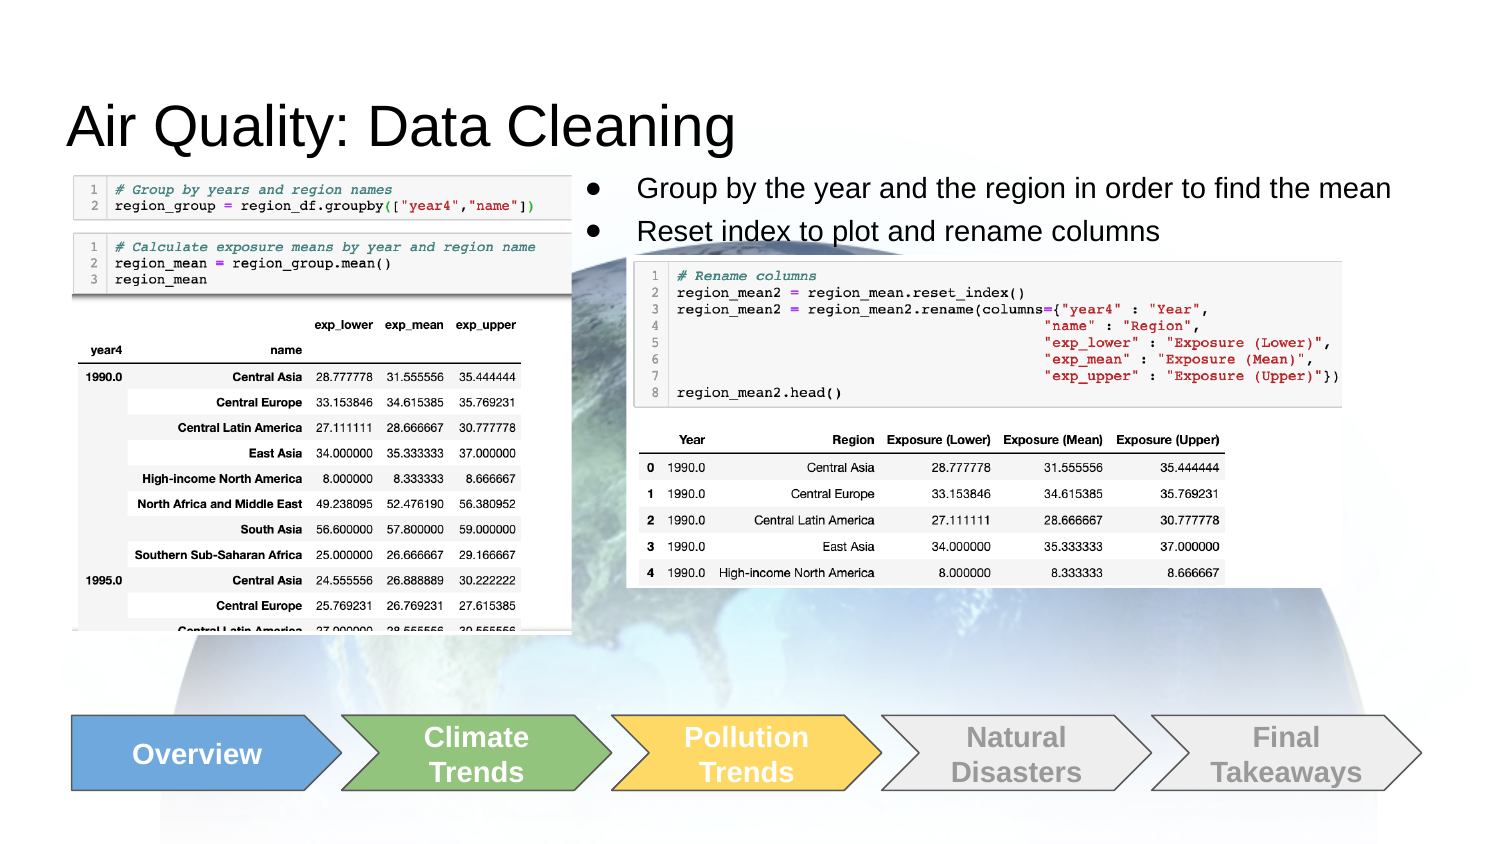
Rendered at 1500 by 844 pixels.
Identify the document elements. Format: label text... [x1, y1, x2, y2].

text_box Climate Trends [341, 715, 612, 791]
text_box Overview [71, 715, 342, 791]
text_box Pollution Trends [611, 715, 882, 791]
text_box Final Takeaways [1151, 715, 1422, 791]
text_box Group by the year and the region in order to find the mean [546, 154, 1422, 249]
picture [0, 0, 1500, 844]
text_box Reset index to plot and rename columns [575, 196, 1194, 272]
text_box Natural Disasters [881, 715, 1152, 791]
title Air Quality: Data Cleaning [51, 72, 1449, 167]
